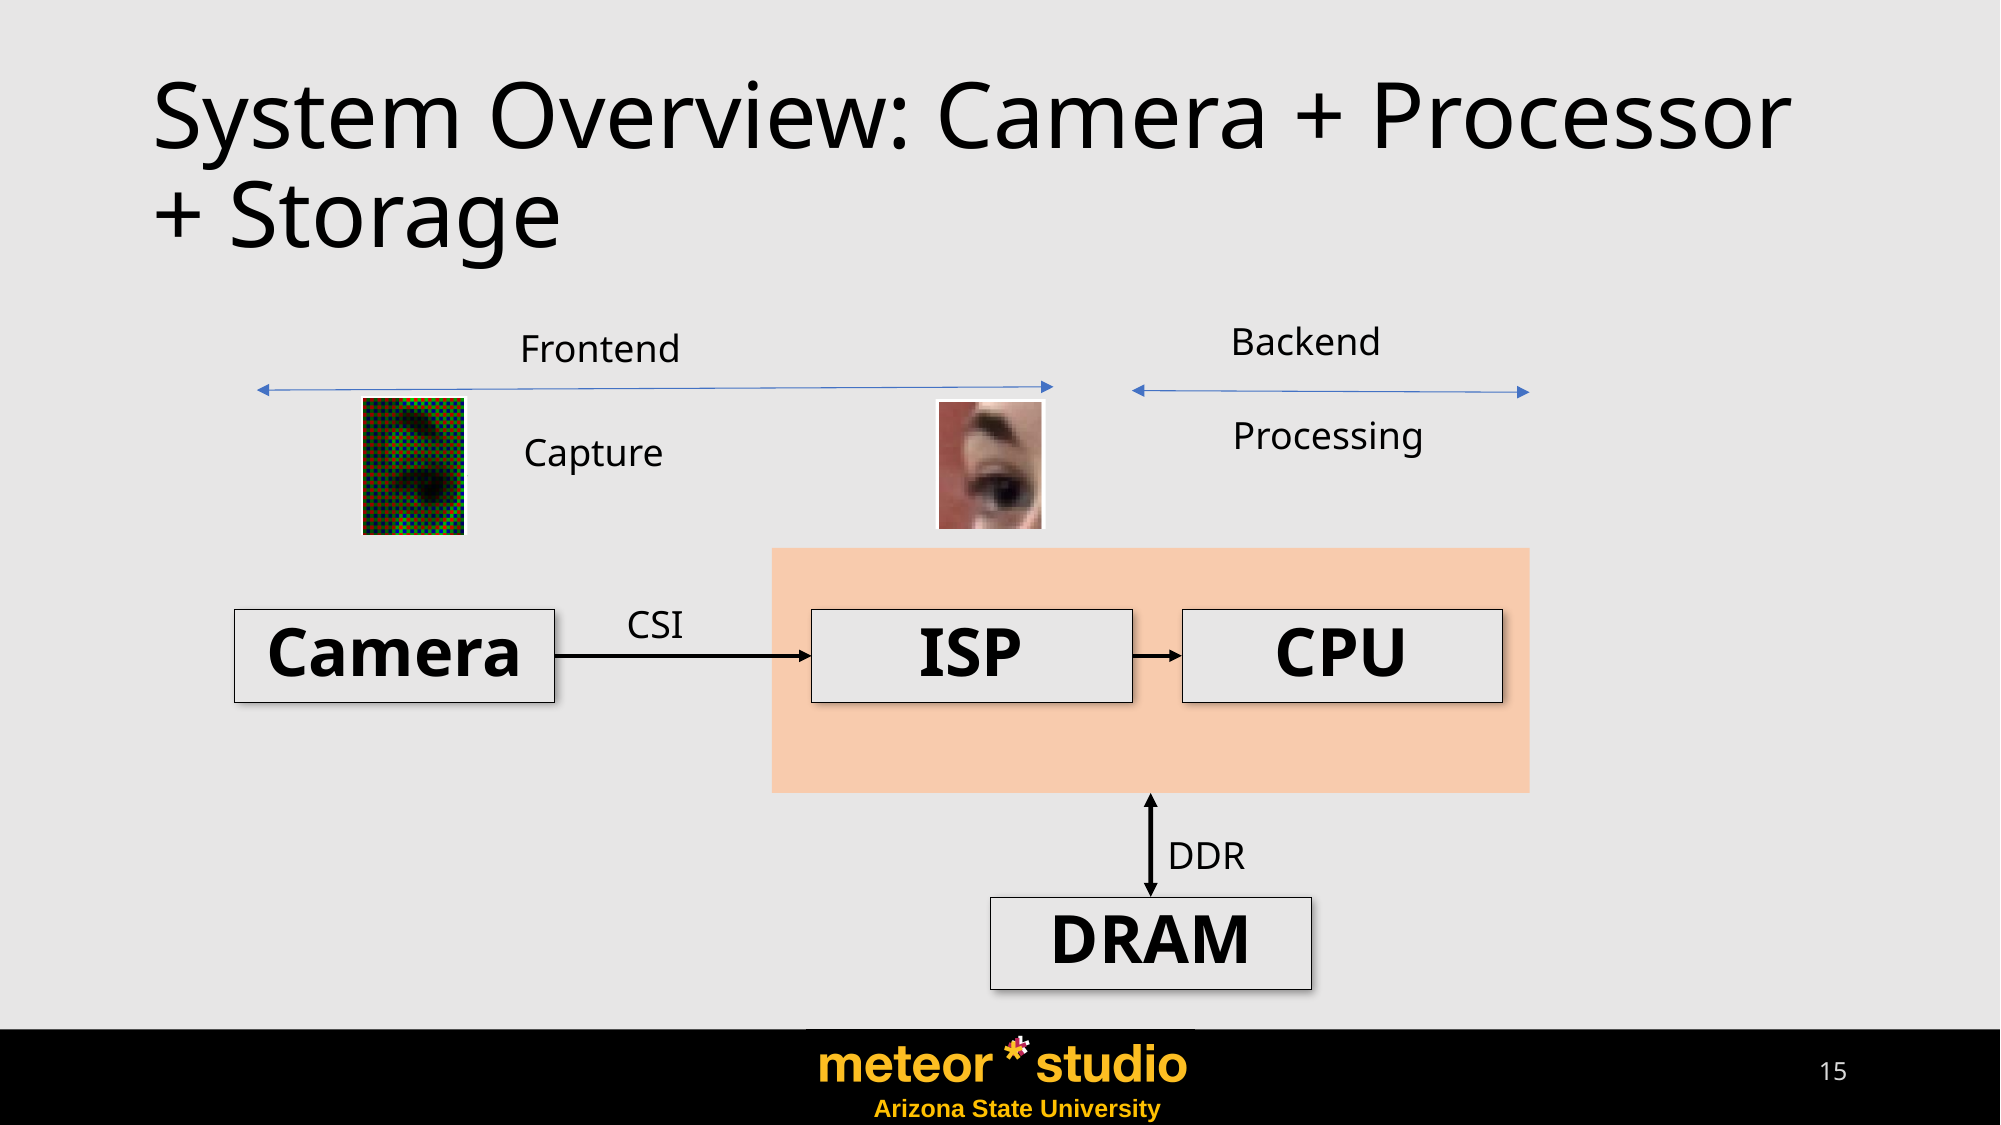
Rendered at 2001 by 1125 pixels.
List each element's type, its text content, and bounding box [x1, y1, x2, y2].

slide_number 15 [1412, 1042, 1863, 1103]
text_box ISP [811, 609, 1133, 703]
picture [806, 1029, 1195, 1092]
text_box [771, 547, 1531, 794]
picture [935, 399, 1046, 529]
text_box DRAM [990, 896, 1312, 990]
title System Overview: Camera + Processor + Storage [137, 59, 1863, 278]
text_box CPU [1181, 609, 1503, 703]
text_box Camera [233, 609, 556, 703]
picture [361, 396, 468, 535]
text_box CSI [611, 593, 699, 654]
text_box DDR [1152, 824, 1261, 885]
text_box Processing [1217, 404, 1439, 465]
text_box Frontend [505, 317, 706, 377]
text_box Capture [508, 421, 679, 482]
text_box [256, 386, 1054, 391]
text_box Backend [1215, 310, 1406, 371]
